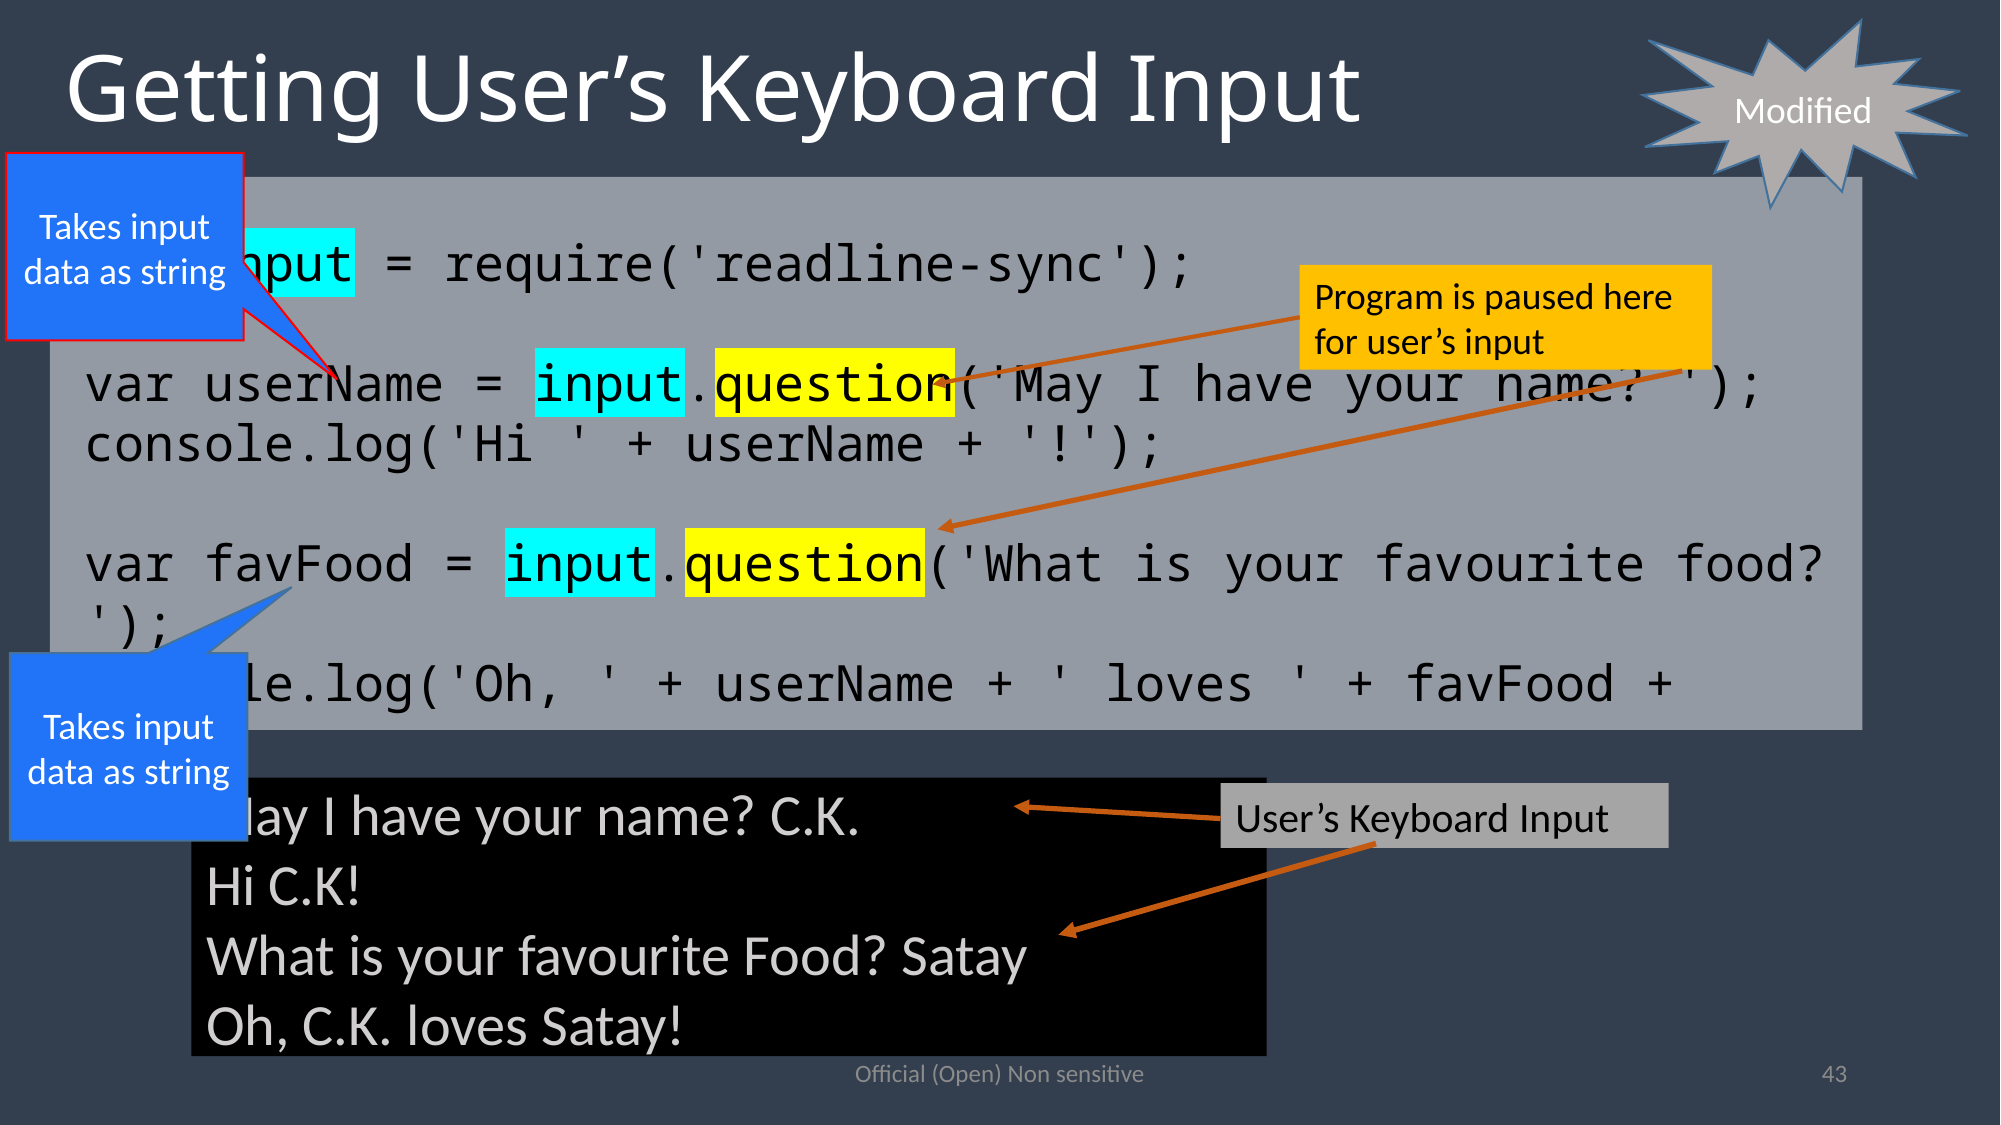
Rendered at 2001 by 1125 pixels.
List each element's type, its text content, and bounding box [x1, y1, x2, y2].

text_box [932, 317, 1300, 385]
text_box var input = require('readline-sync'); var userName = input.question('May I have your name? '); console.log('Hi ' + userName + '!'); var favFood = input.question('What is your favourite food? '); console.log('Oh, ' + userName + ' loves ' + favFood + '!'); [70, 224, 1867, 780]
text_box [245, 176, 1863, 224]
text_box Takes input data as string [4, 151, 338, 381]
text_box Takes input data as string [8, 586, 293, 842]
text_box Getting User’s Keyboard Input [49, 22, 1593, 176]
text_box Program is paused here for user’s input [1299, 264, 1713, 370]
text_box Modified [1639, 17, 1969, 211]
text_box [1013, 782, 1669, 935]
footer Official (Open) Non sensitive [662, 1042, 1338, 1103]
slide_number 43 [1412, 1042, 1863, 1103]
text_box [187, 780, 1655, 1026]
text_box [937, 370, 1683, 530]
text_box [49, 342, 70, 652]
text_box May I have your name? C.K. Hi C.K! What is your favourite Food? Satay Oh, C.K. loves Satay! [190, 1026, 1268, 1057]
